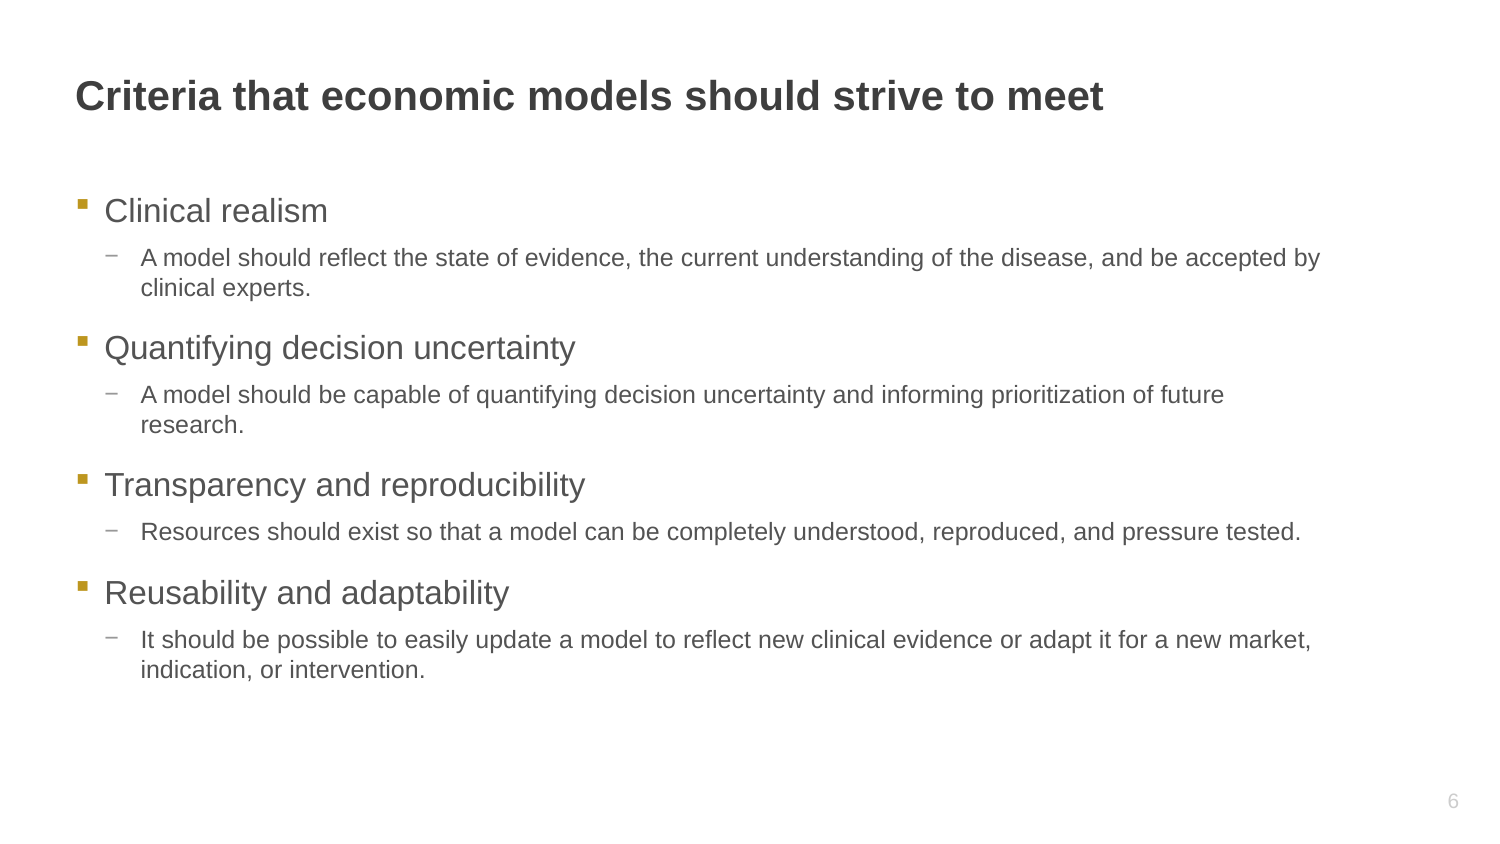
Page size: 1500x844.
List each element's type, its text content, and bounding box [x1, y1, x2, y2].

title Criteria that economic models should strive to meet [75, 0, 1325, 188]
slide_number 5 [1393, 777, 1475, 823]
list Clinical realism A model should reflect the state of evidence, the current understanding of the disease, and be accepted by clinical experts. Quantifying decision uncertainty A model should be capable of quantifying decision uncertainty and informing prioritization of future research. Transparency and reproducibility Resources should exist so that a model can be completely understood, reproduced, and pressure tested. Reusability and adaptability It should be possible to easily update a model to reflect new clinical evidence or adapt it for a new market, indication, or intervention. [75, 188, 1325, 745]
